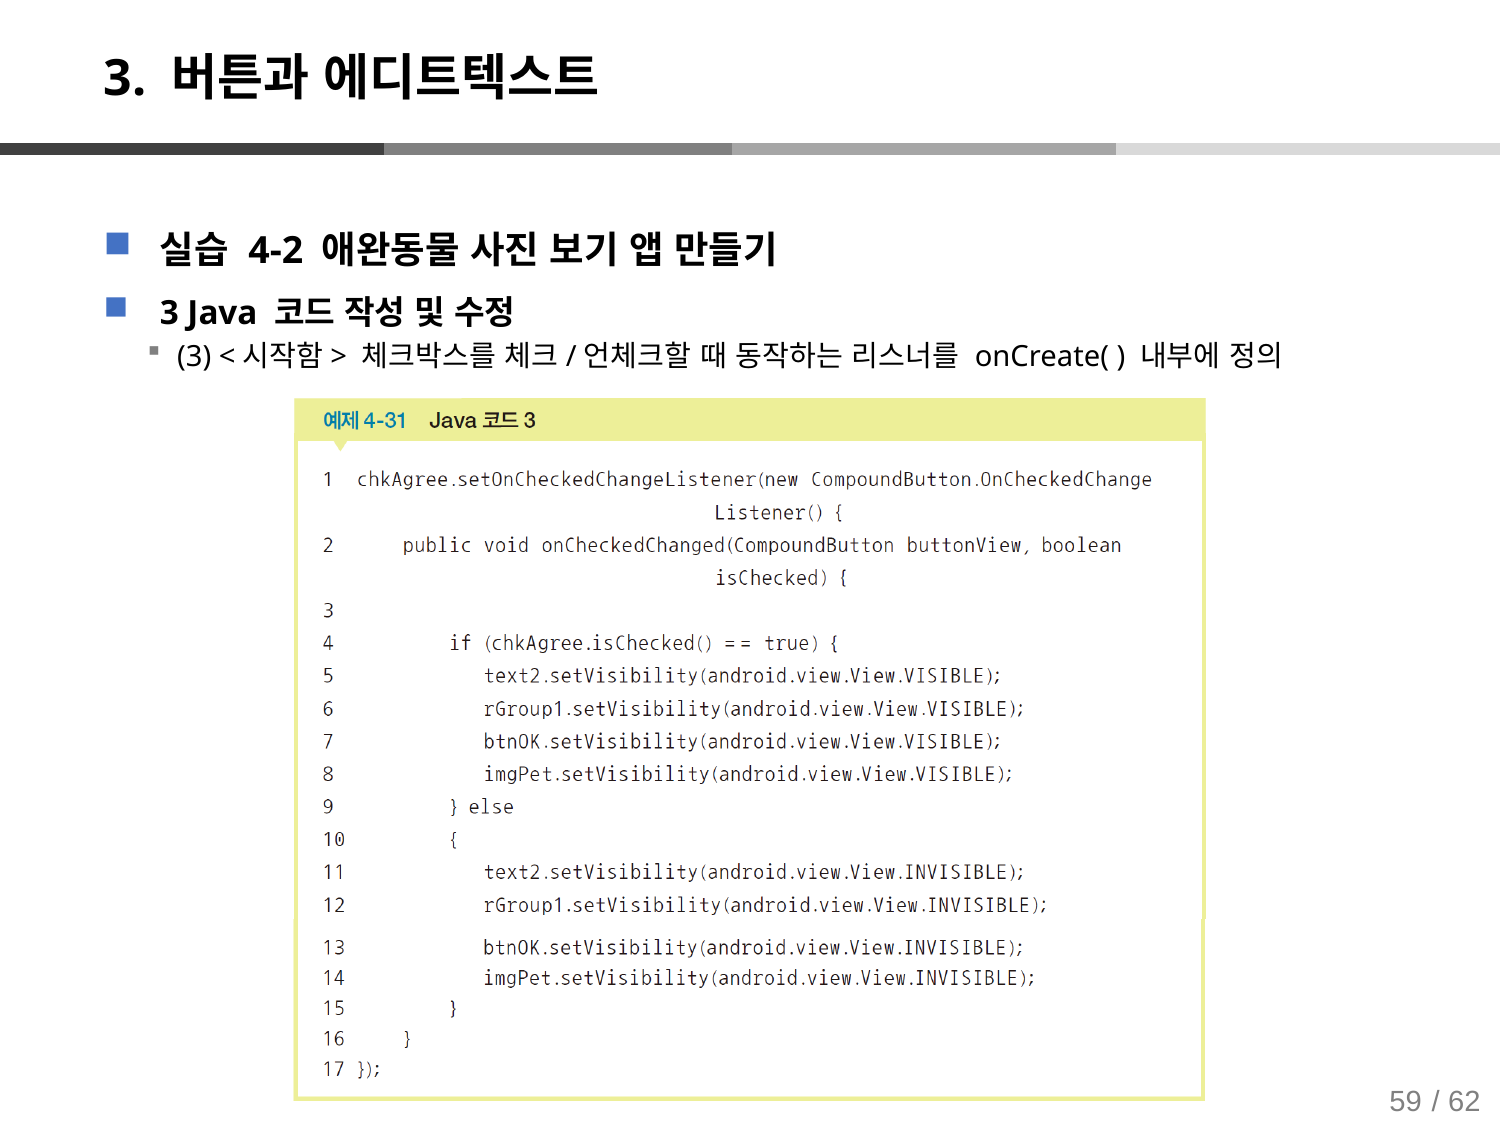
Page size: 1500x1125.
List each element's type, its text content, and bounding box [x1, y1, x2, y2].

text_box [288, 393, 1212, 1109]
title 3. 버튼과 에디트텍스트 [88, 30, 1211, 121]
list 실습 4-2 애완동물 사진 보기 앱 만들기 3 Java 코드 작성 및 수정 (3) <시작함> 체크박스를 체크/언체크할 때 동작하는 리스너를 onCreate( ) 내부에 정의 [88, 196, 1436, 1083]
